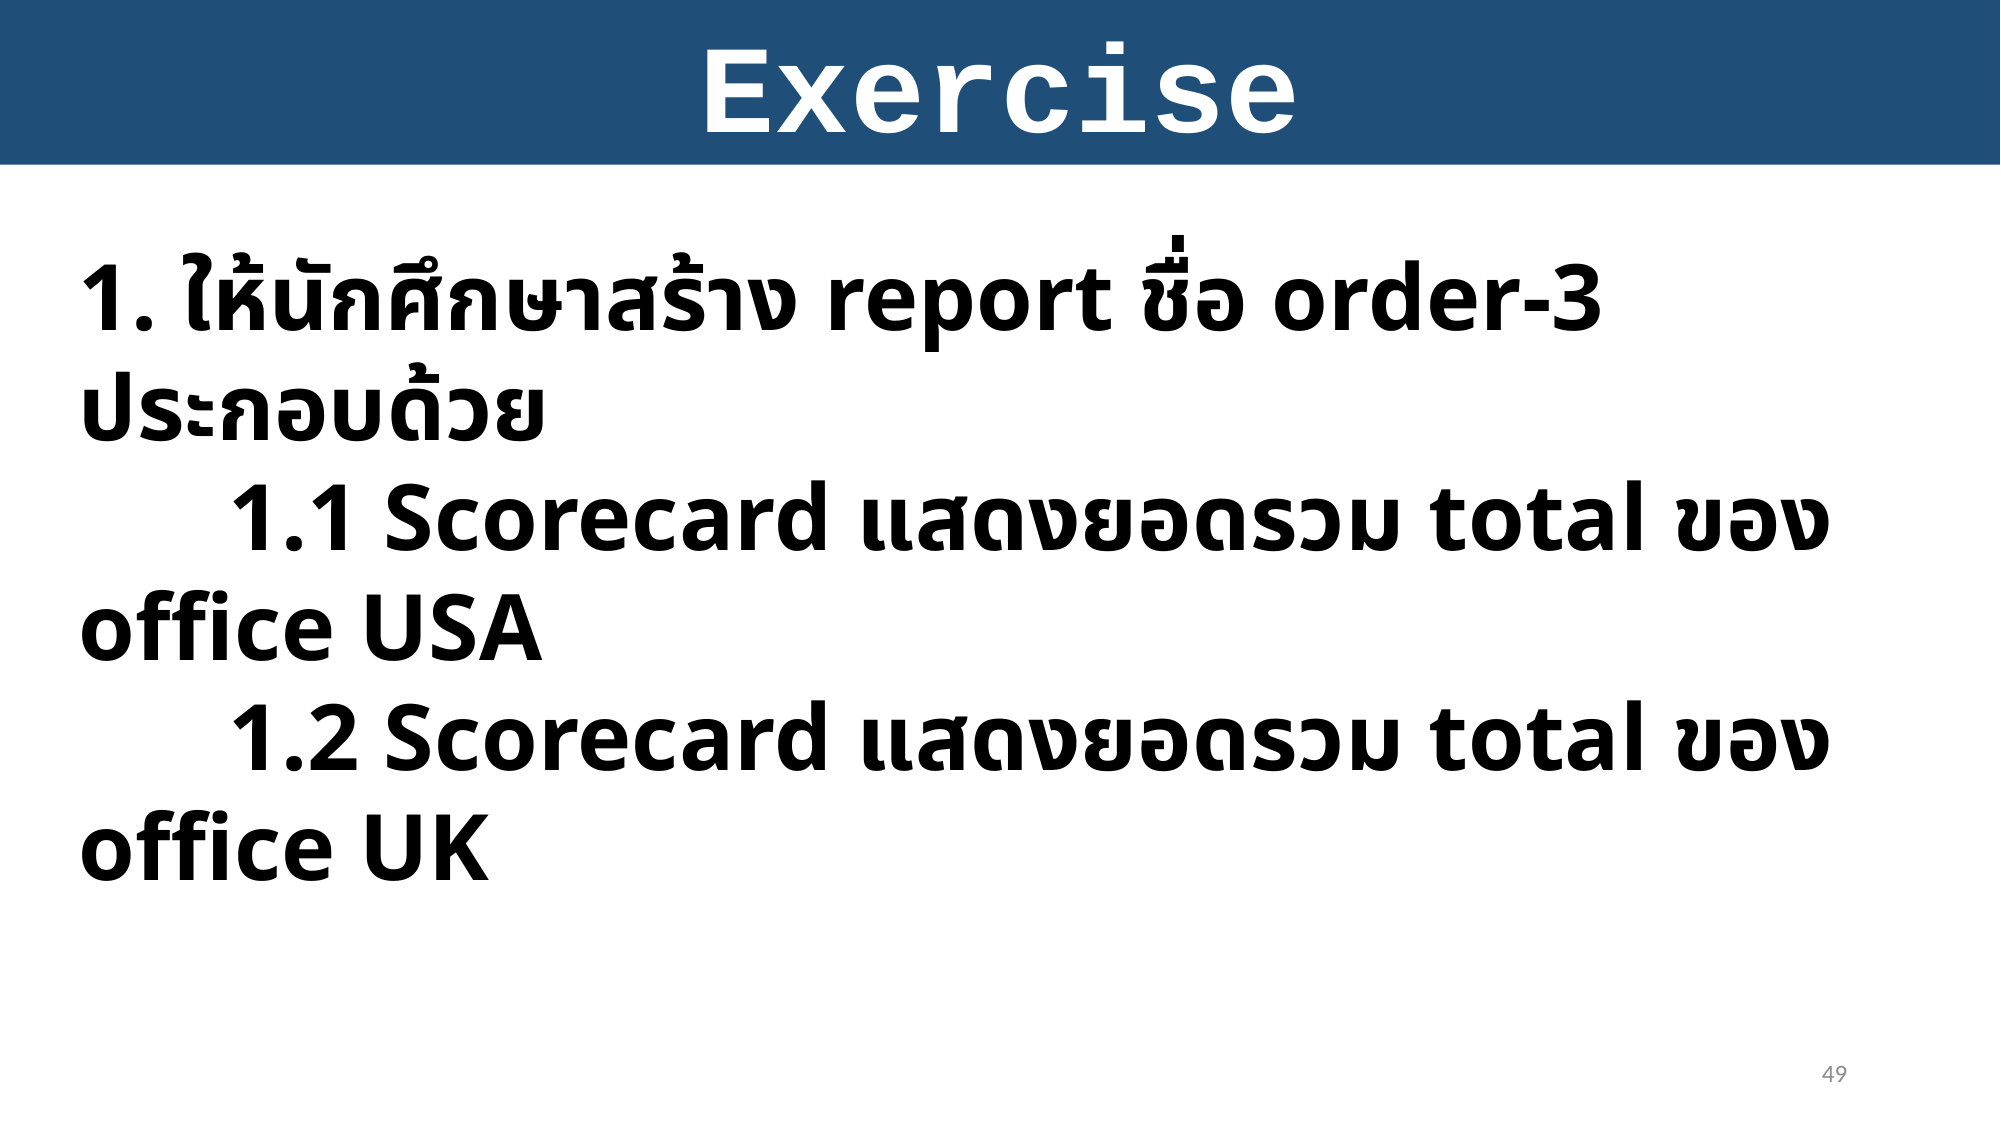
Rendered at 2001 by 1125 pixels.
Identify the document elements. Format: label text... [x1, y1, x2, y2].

text_box Exercise [0, 0, 2000, 165]
text_box 1. ให้นักศึกษาสร้าง report ชื่อ order-3 ประกอบด้วย 1.1 Scorecard แสดงยอดรวม total ของ office USA 1.2 Scorecard แสดงยอดรวม total ของ office UK [64, 231, 1936, 906]
slide_number 49 [1412, 1042, 1863, 1103]
